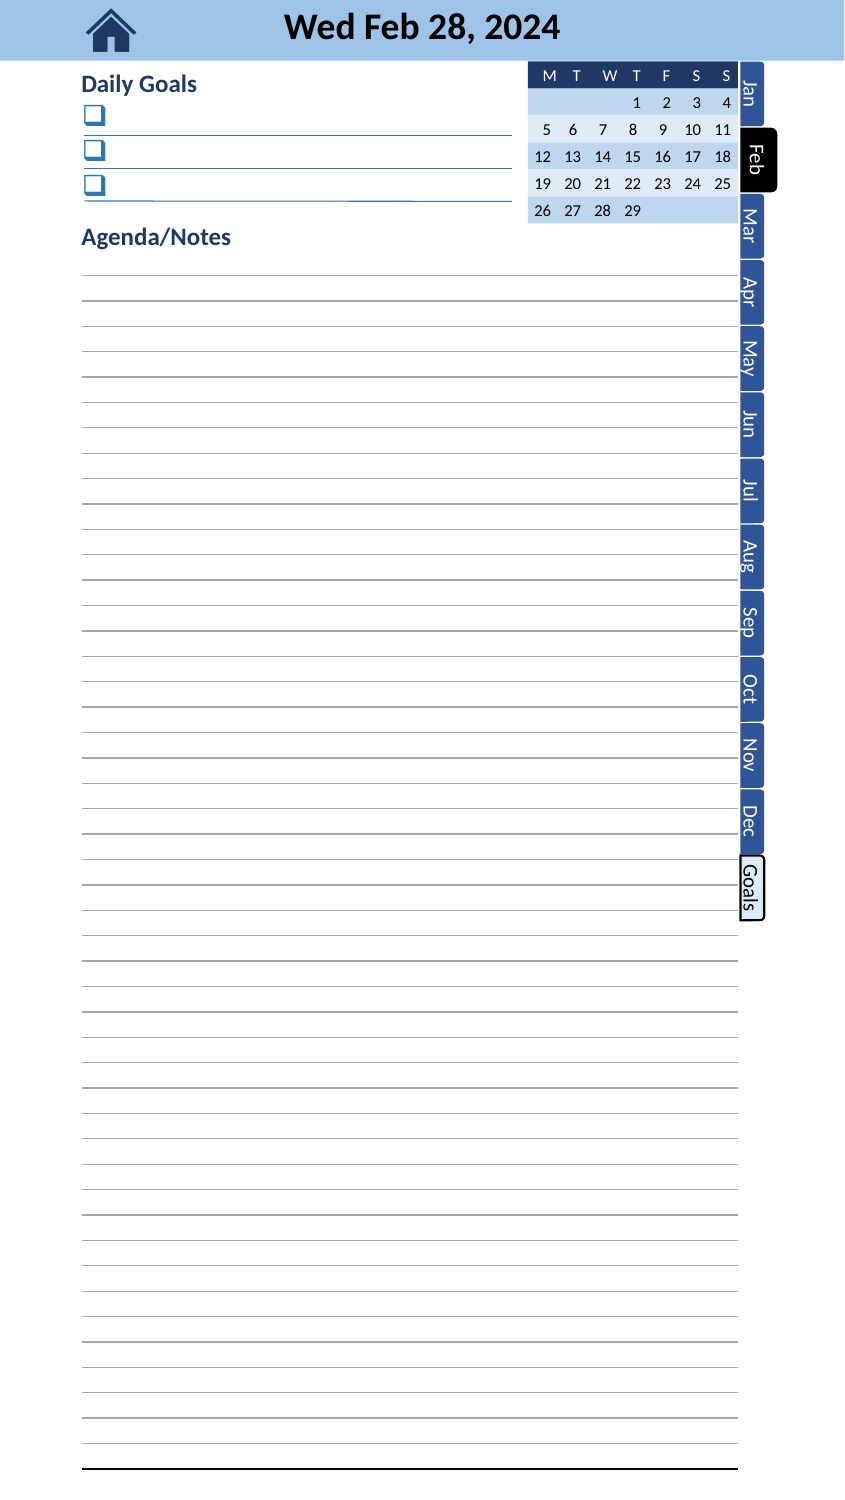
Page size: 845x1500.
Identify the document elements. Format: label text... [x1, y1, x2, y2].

list Wed Feb 28, 2024 [190, 0, 655, 61]
picture [82, 1, 140, 59]
